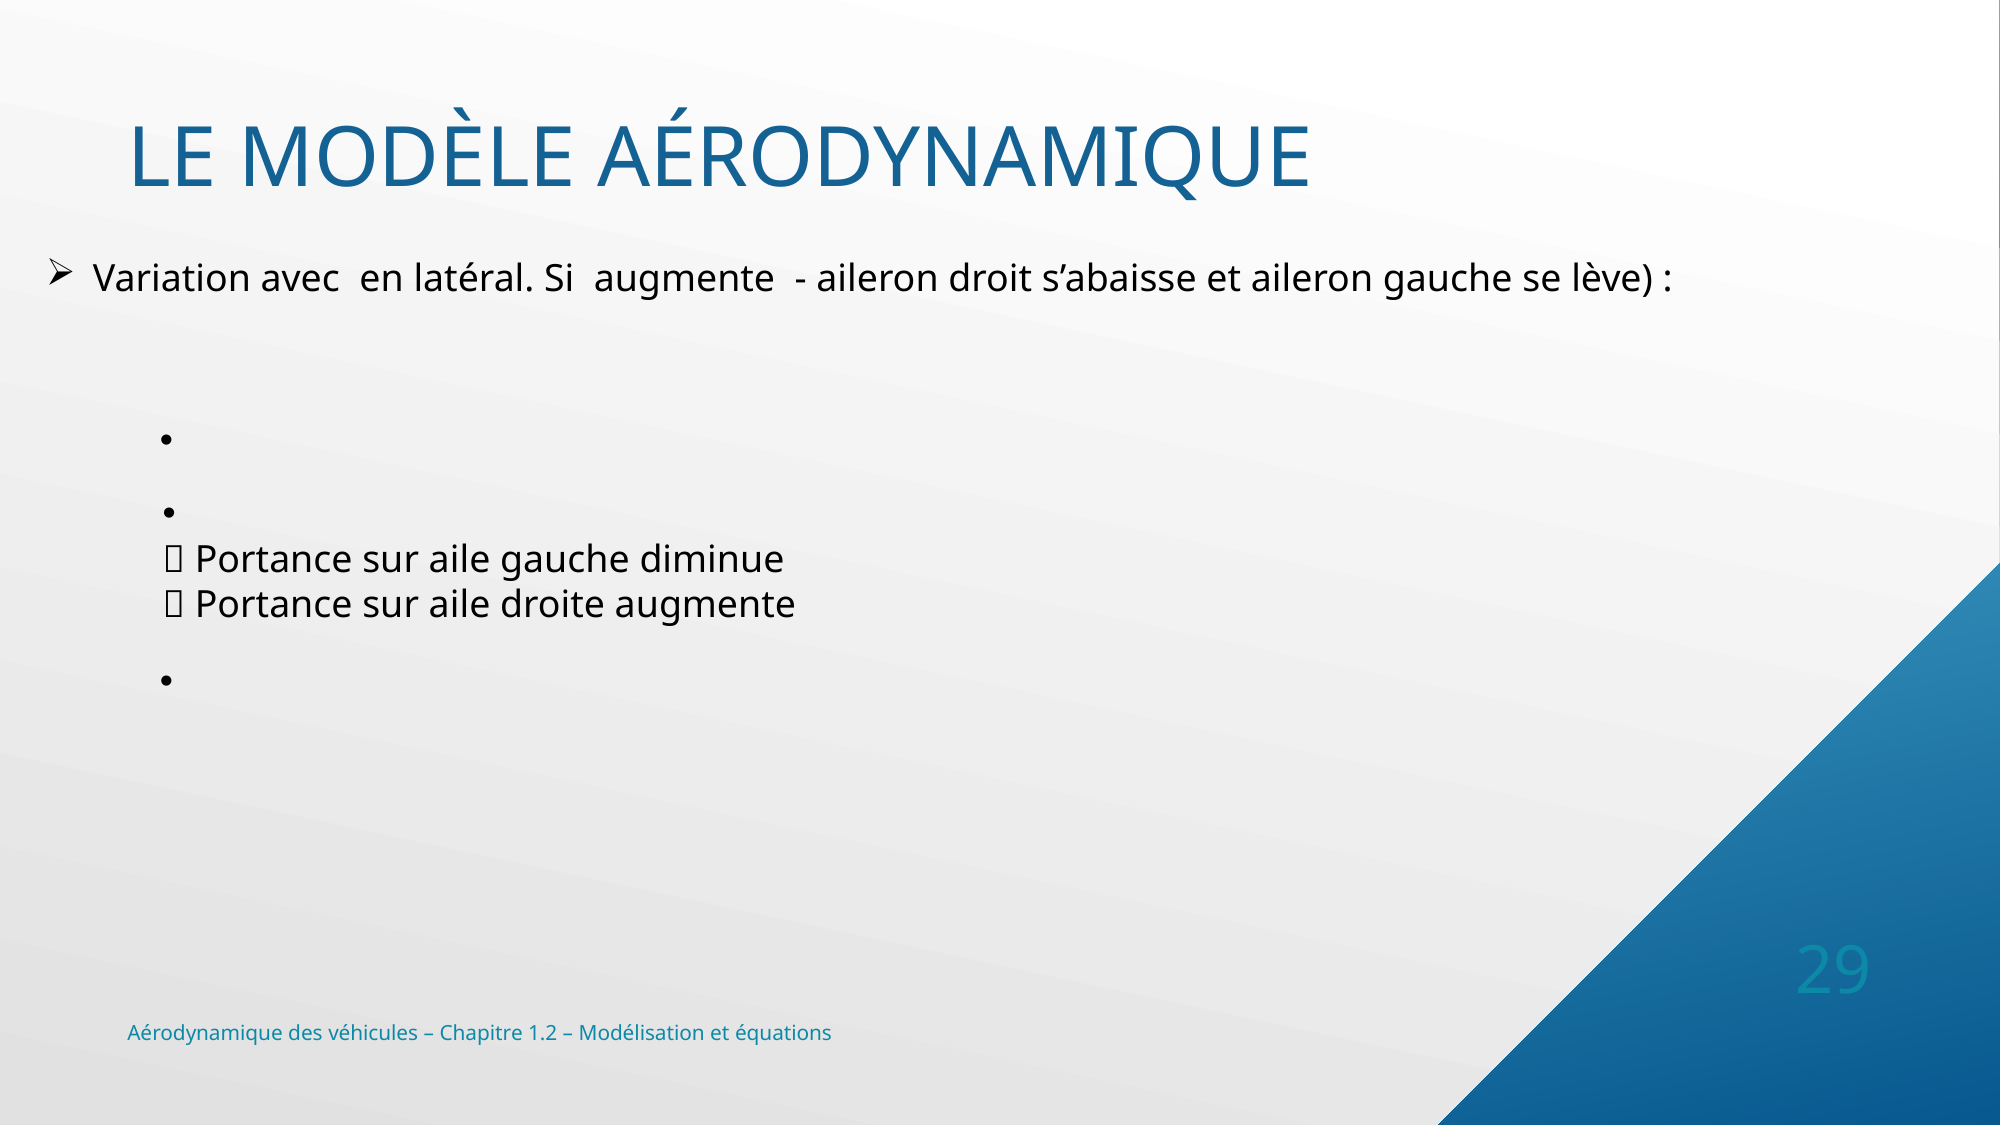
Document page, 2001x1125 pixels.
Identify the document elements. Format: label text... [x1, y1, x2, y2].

text_box [1440, 565, 2000, 1125]
title Le modèle aérodynamique [112, 29, 1905, 277]
footer Aérodynamique des véhicules – Chapitre 1.2 – Modélisation et équations [112, 1012, 1350, 1073]
slide_number 29 [1700, 915, 1888, 1025]
text_box [0, 0, 2000, 1125]
